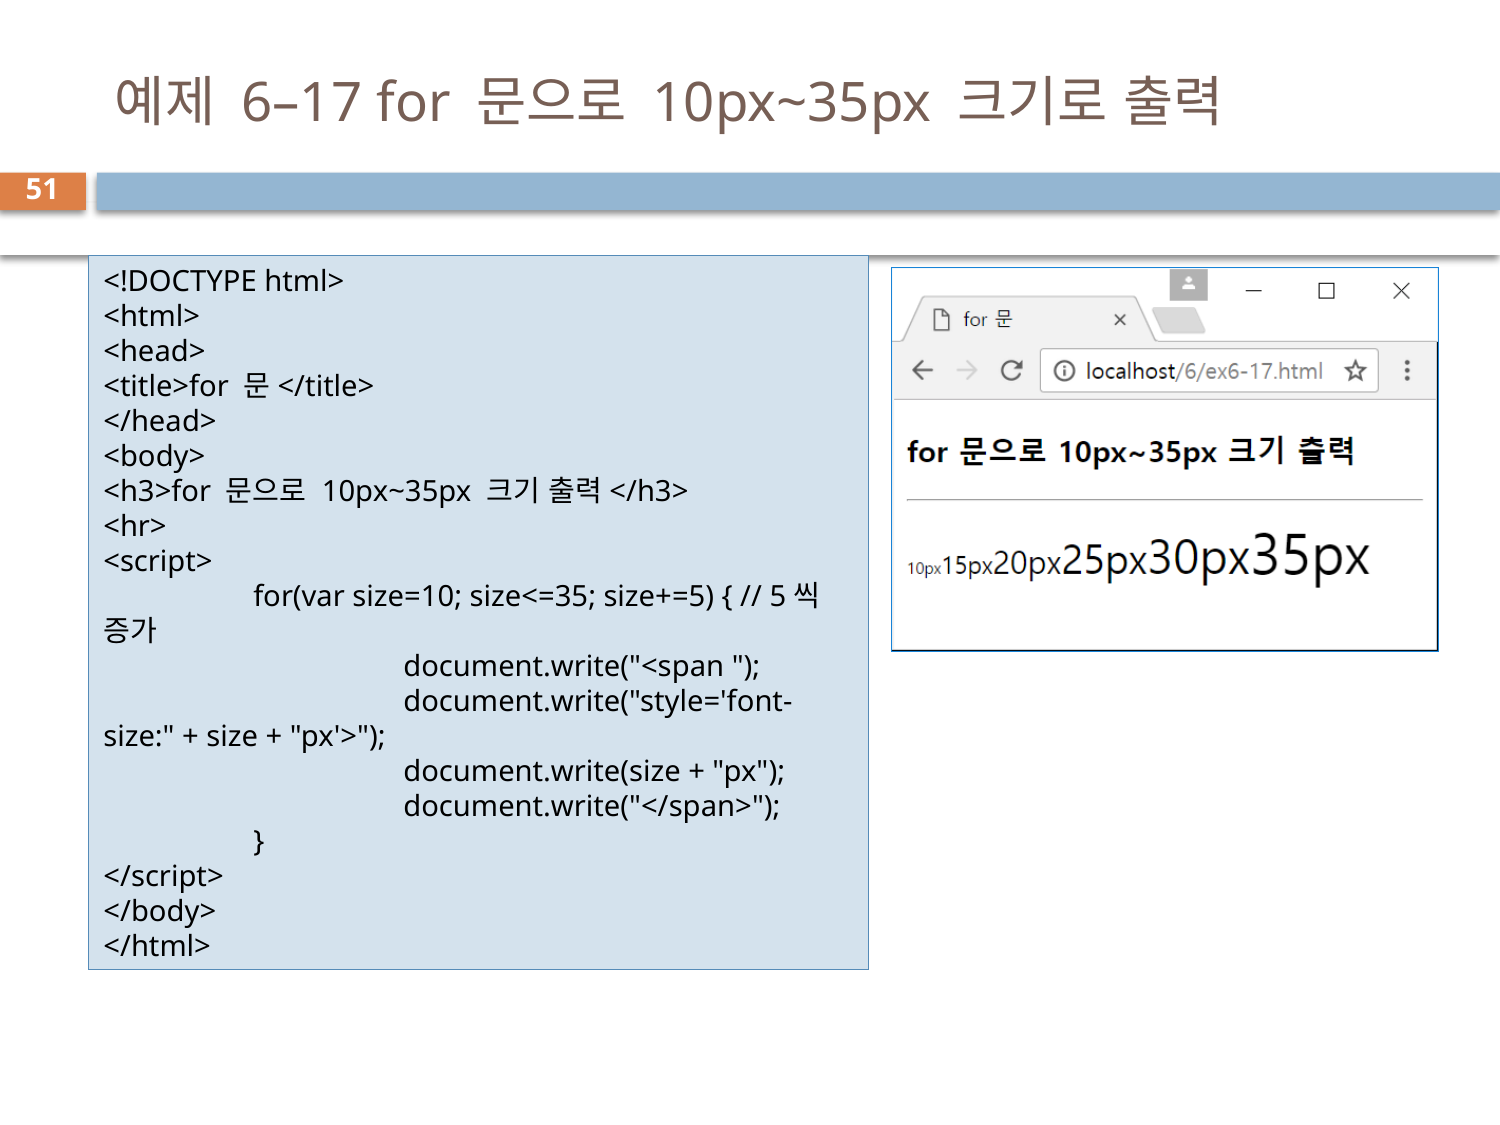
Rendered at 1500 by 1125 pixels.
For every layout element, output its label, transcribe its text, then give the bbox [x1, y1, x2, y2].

slide_number 51 [0, 170, 87, 211]
picture [891, 266, 1440, 653]
text_box <!DOCTYPE html> <html> <head> <title>for 문</title> </head> <body> <h3>for 문으로 10px~35px 크기 출력</h3> <hr> <script> for(var size=10; size<=35; size+=5) { // 5씩 증가 document.write("<span "); document.write("style='font-size:" + size + "px'>"); document.write(size + "px"); document.write("</span>"); } </script> </body> </html> [88, 255, 869, 970]
title 예제 6–17 for 문으로 10px~35px 크기로 출력 [99, 37, 1438, 161]
